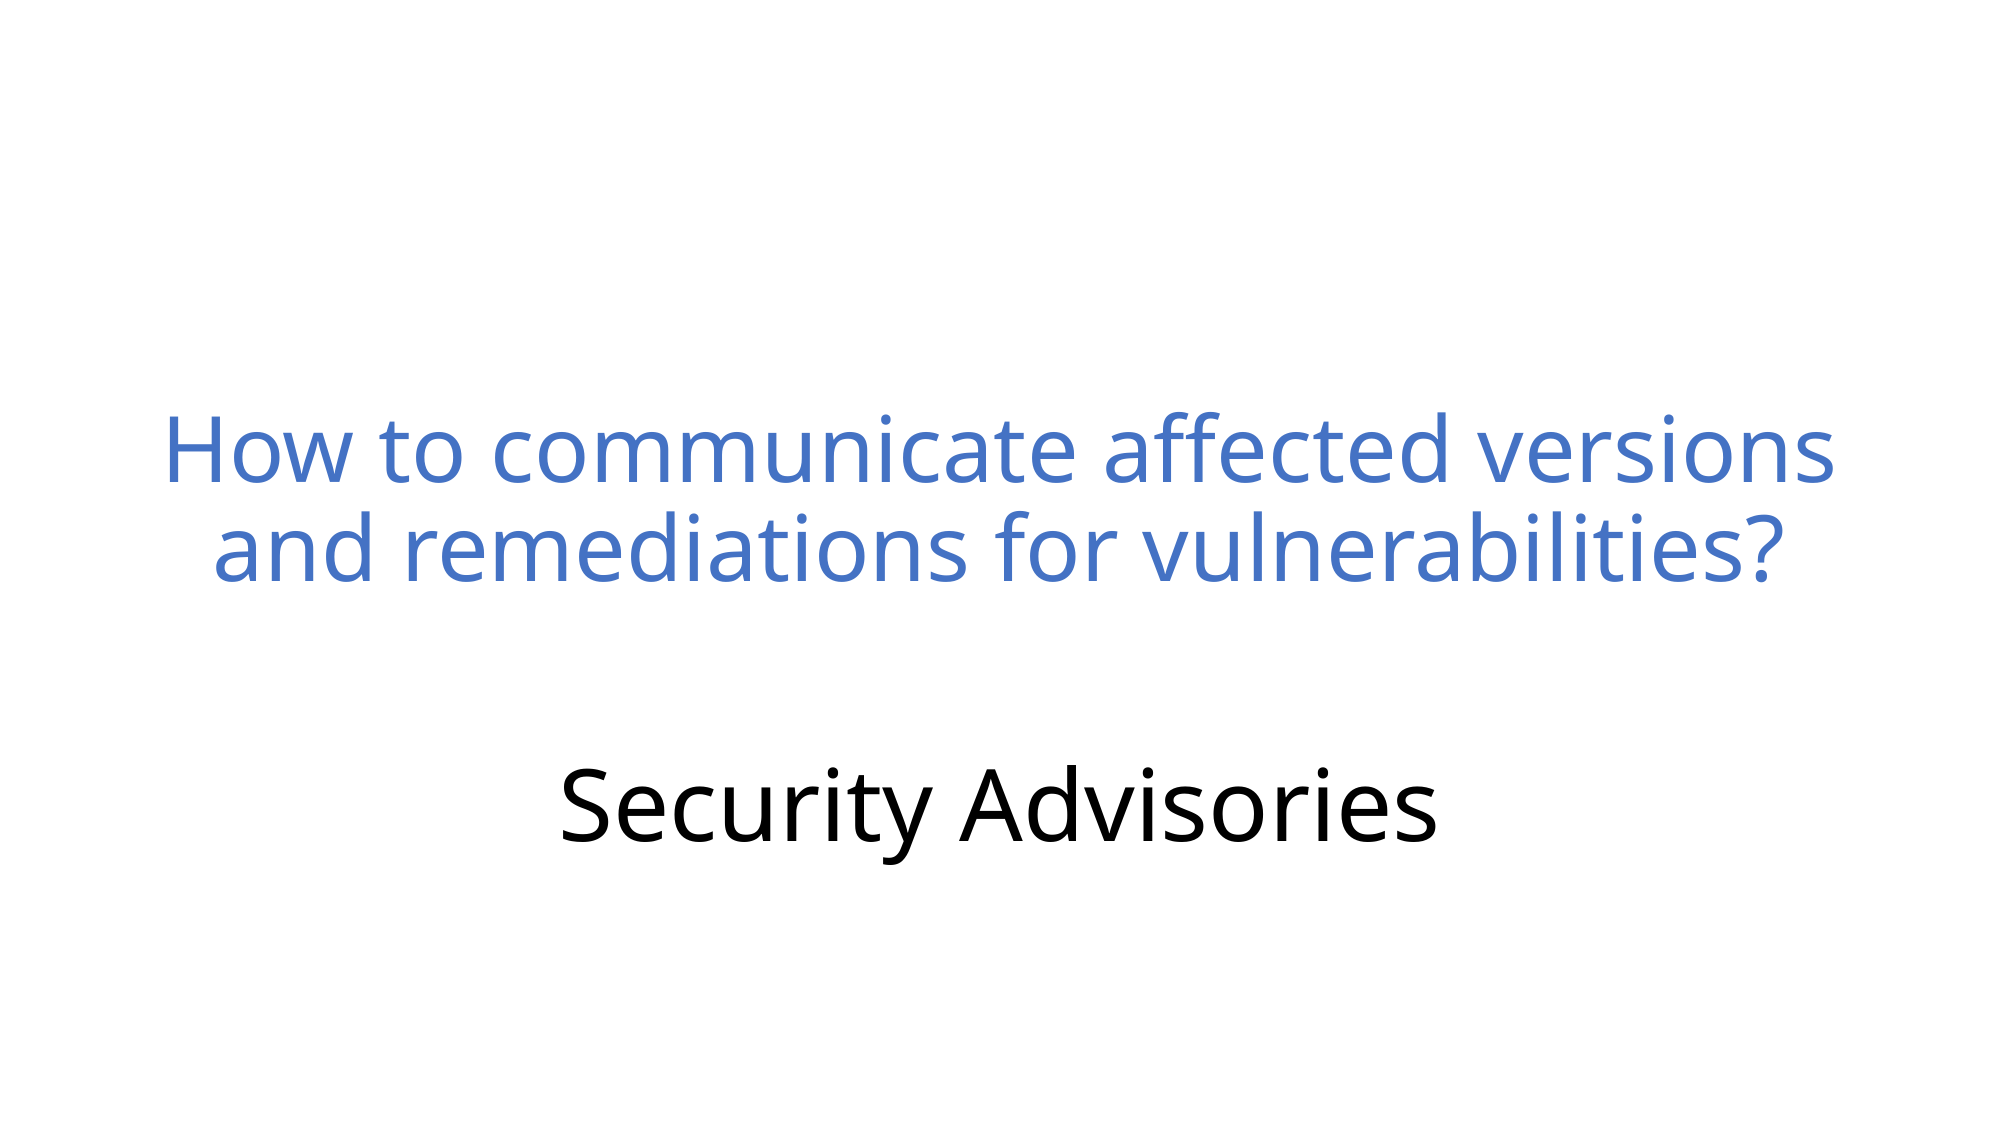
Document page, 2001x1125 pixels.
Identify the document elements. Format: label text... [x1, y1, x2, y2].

title How to communicate affected versions and remediations for vulnerabilities? [145, 371, 1855, 633]
list Security Advisories [145, 633, 1855, 1015]
